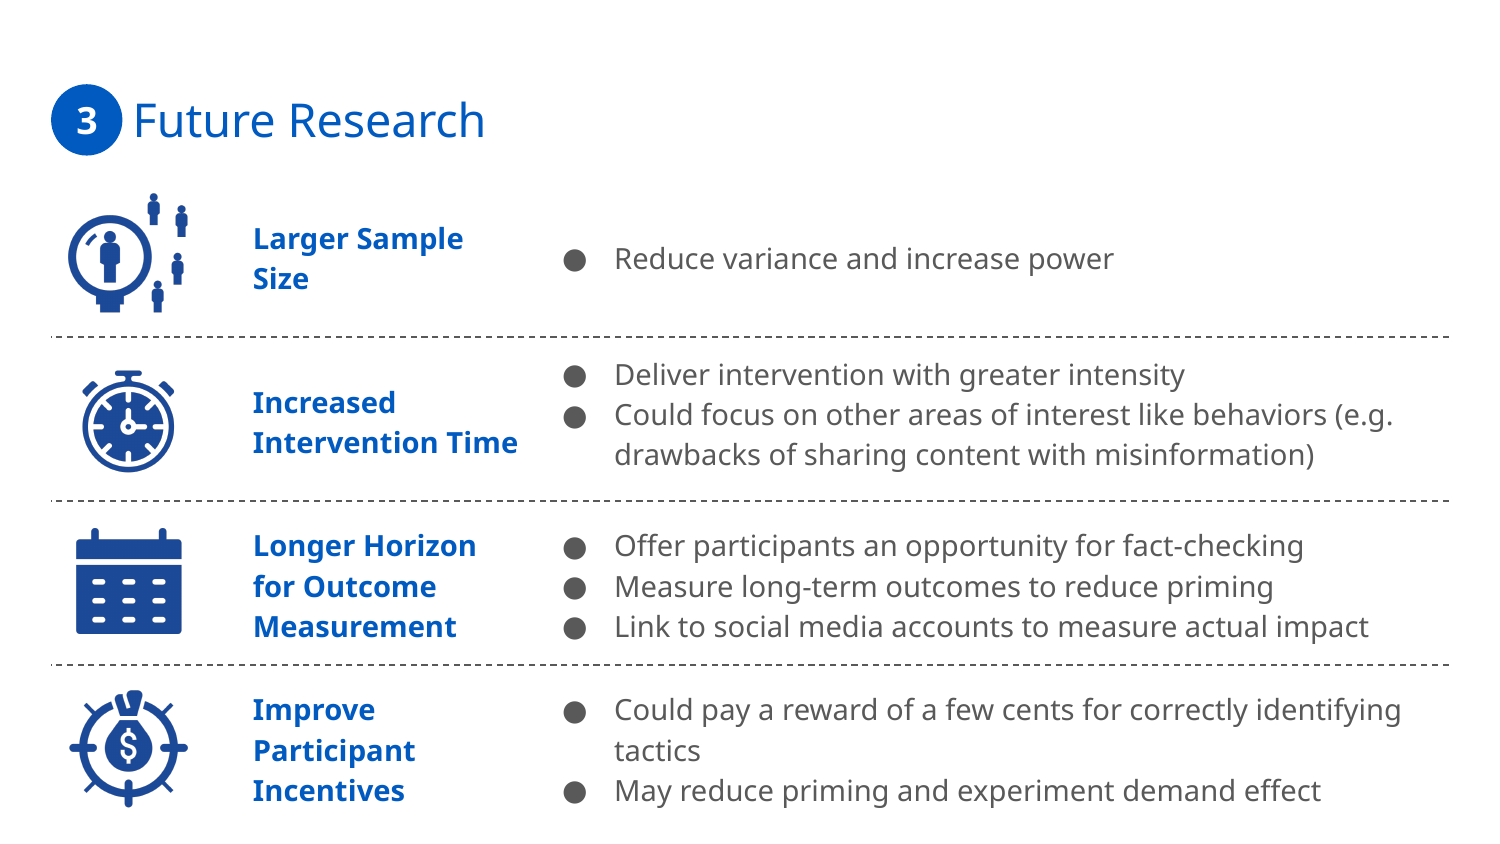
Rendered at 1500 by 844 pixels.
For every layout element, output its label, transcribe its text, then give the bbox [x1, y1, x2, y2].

text_box Increased Intervention Time [237, 365, 524, 473]
picture [73, 356, 183, 481]
text_box 3 [51, 84, 123, 156]
text_box Improve Participant Incentives [237, 692, 524, 801]
text_box Larger Sample Size [237, 201, 524, 309]
picture [63, 189, 193, 321]
text_box Deliver intervention with greater intensity Could focus on other areas of interest like behaviors (e.g. drawbacks of sharing content with misinformation) [524, 349, 1487, 473]
title Future Research [51, 72, 1449, 167]
text_box Offer participants an opportunity for fact-checking Measure long-term outcomes to reduce priming Link to social media accounts to measure actual impact [524, 528, 1449, 637]
text_box Longer Horizon for Outcome Measurement [237, 528, 524, 637]
picture [63, 684, 194, 816]
picture [63, 520, 194, 646]
text_box Reduce variance and increase power [524, 201, 1449, 309]
text_box Could pay a reward of a few cents for correctly identifying tactics May reduce priming and experiment demand effect [524, 692, 1449, 801]
